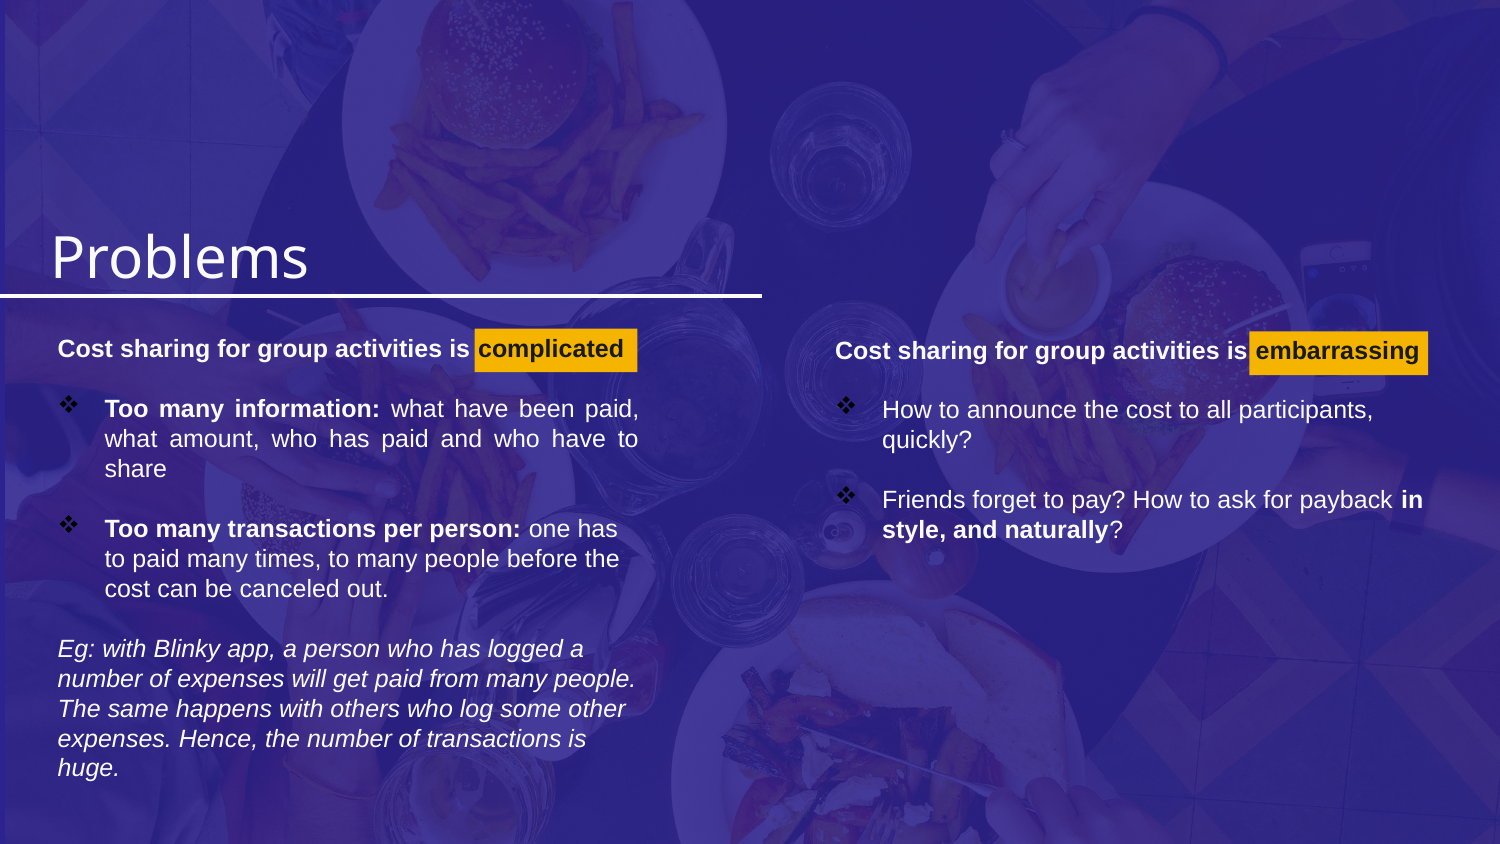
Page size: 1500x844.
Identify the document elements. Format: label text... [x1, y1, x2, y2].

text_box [820, 326, 1445, 555]
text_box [42, 325, 655, 796]
title Problems [35, 171, 1384, 338]
